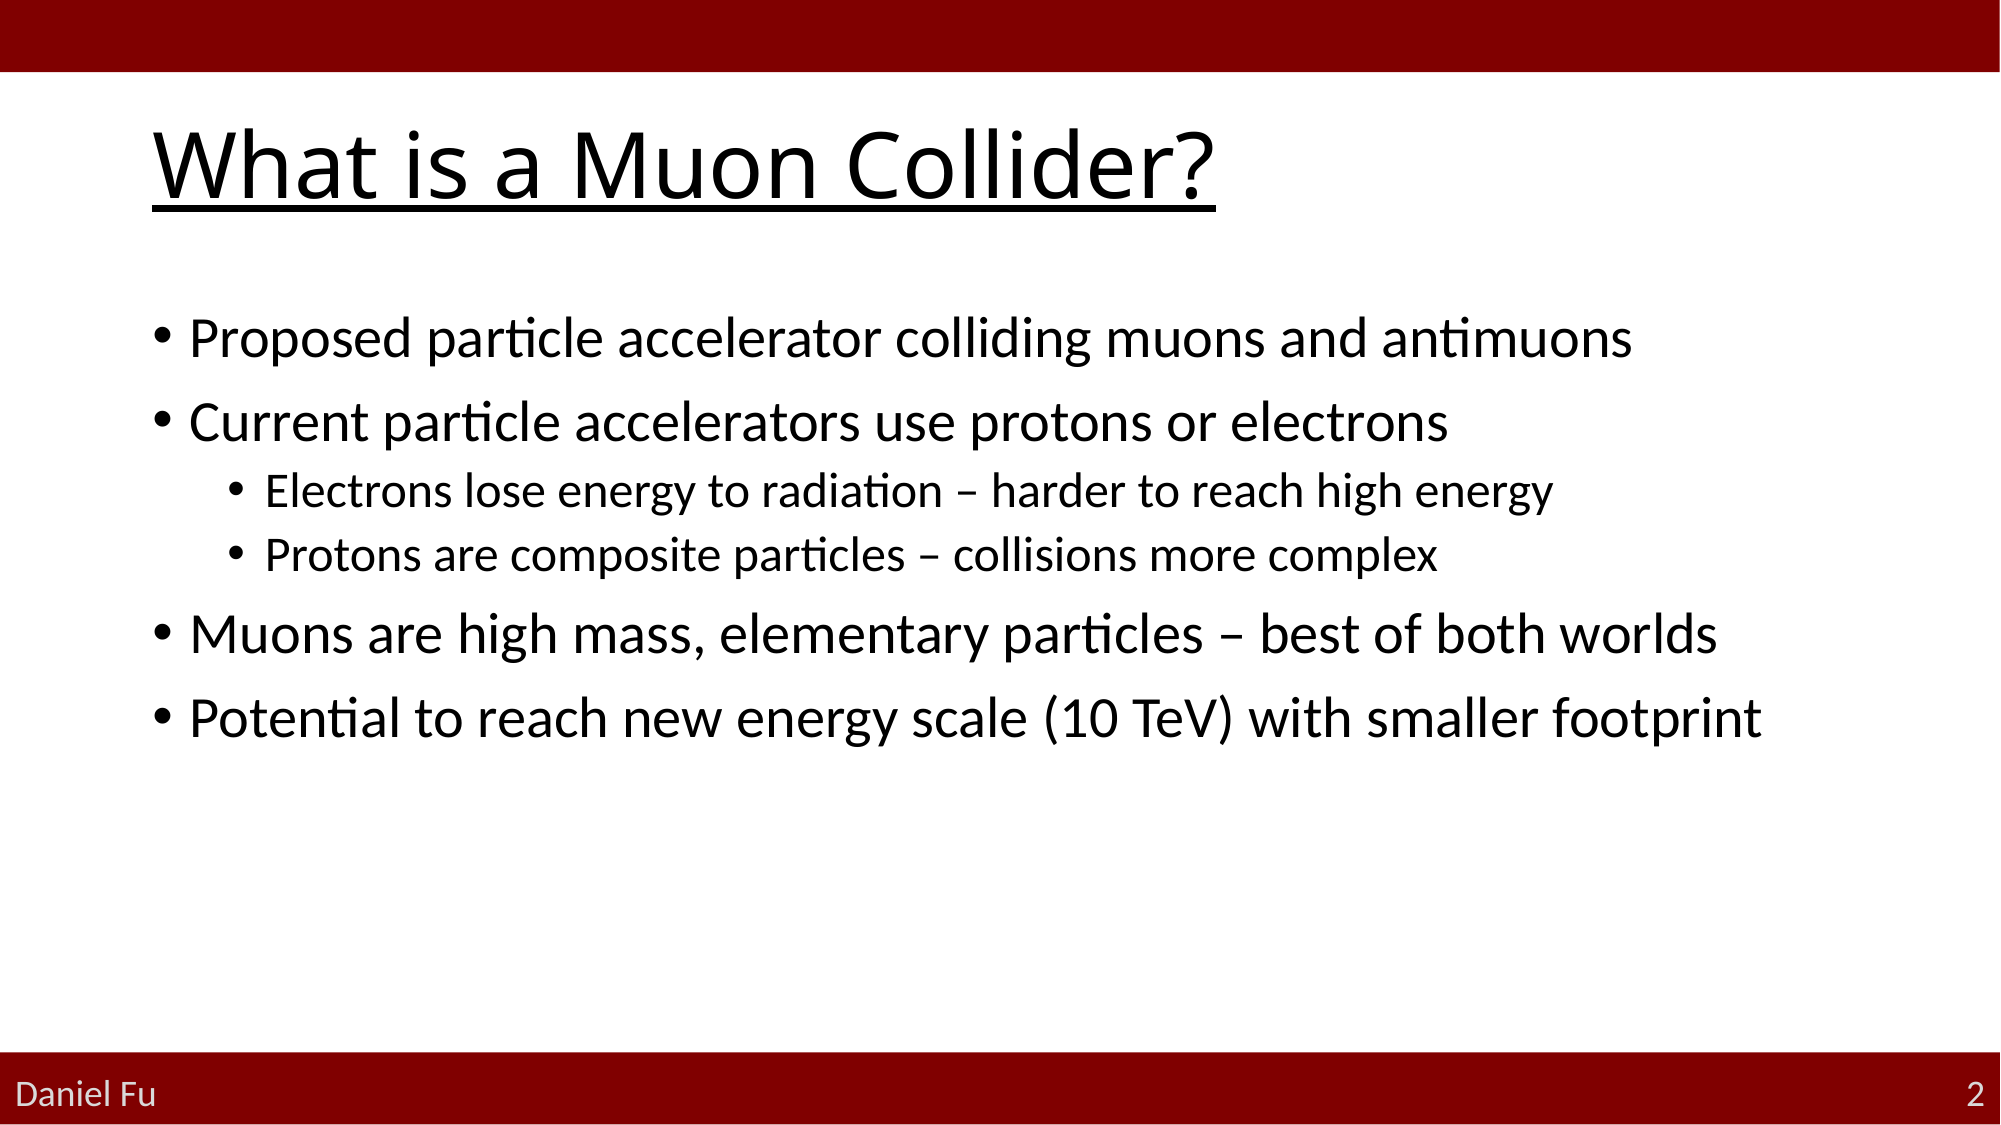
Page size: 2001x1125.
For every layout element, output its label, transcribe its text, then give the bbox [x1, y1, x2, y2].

footer Daniel Fu [0, 1061, 450, 1122]
slide_number 2 [1550, 1061, 2000, 1122]
list Proposed particle accelerator colliding muons and antimuons Current particle accelerators use protons or electrons Electrons lose energy to radiation – harder to reach high energy Protons are composite particles – collisions more complex Muons are high mass, elementary particles – best of both worlds Potential to reach new energy scale (10 TeV) with smaller footprint [137, 299, 1863, 1014]
title What is a Muon Collider? [137, 59, 1863, 278]
